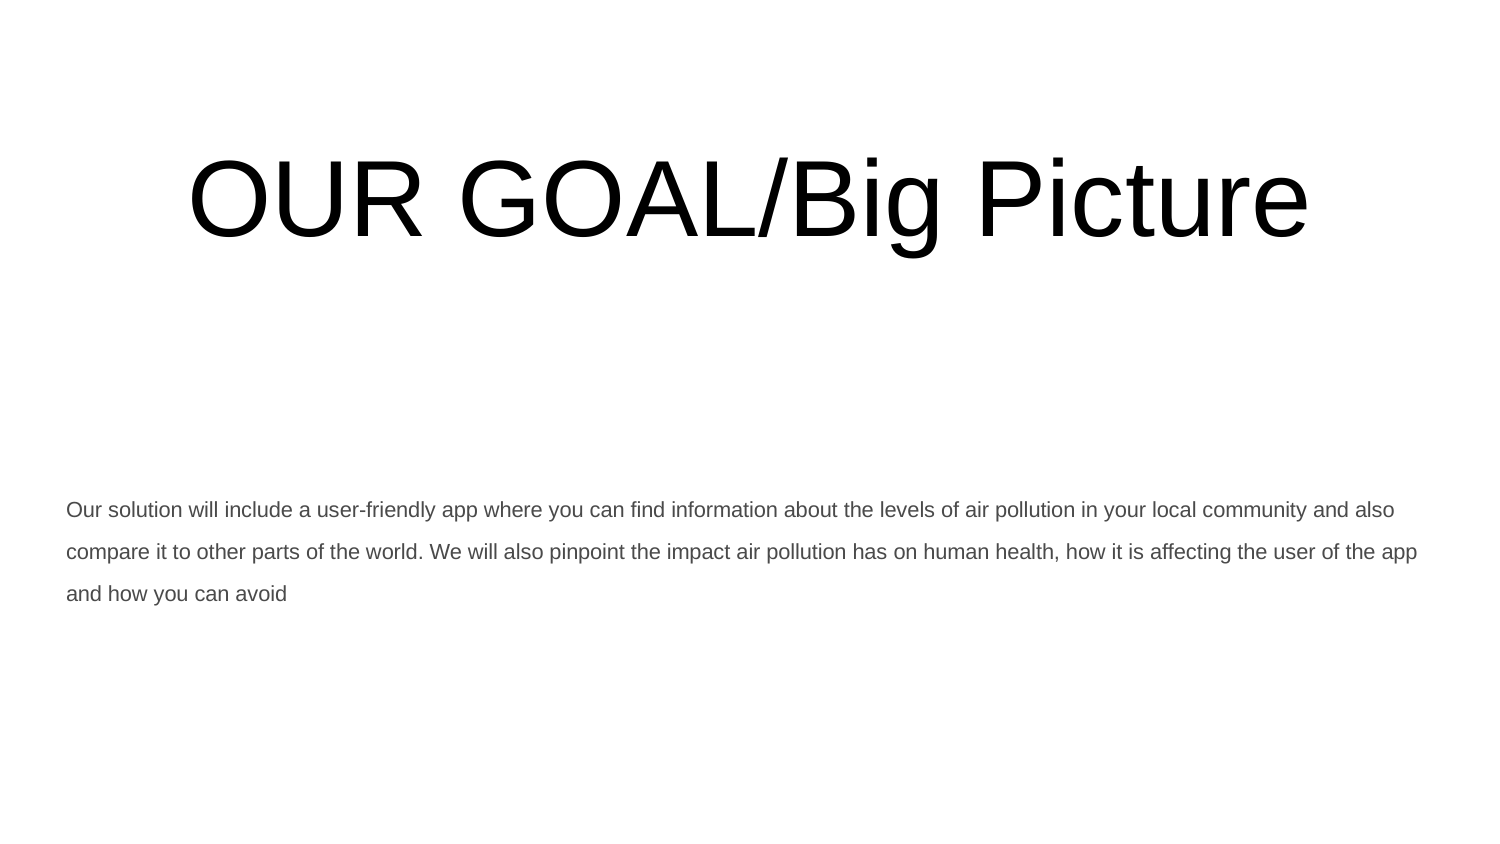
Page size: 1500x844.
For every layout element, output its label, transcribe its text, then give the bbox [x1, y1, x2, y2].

subtitle Our solution will include a user-friendly app where you can find information about the levels of air pollution in your local community and also compare it to other parts of the world. We will also pinpoint the impact air pollution has on human health, how it is affecting the user of the app and how you can avoid [51, 464, 1449, 595]
title OUR GOAL/Big Picture [51, 58, 1449, 274]
